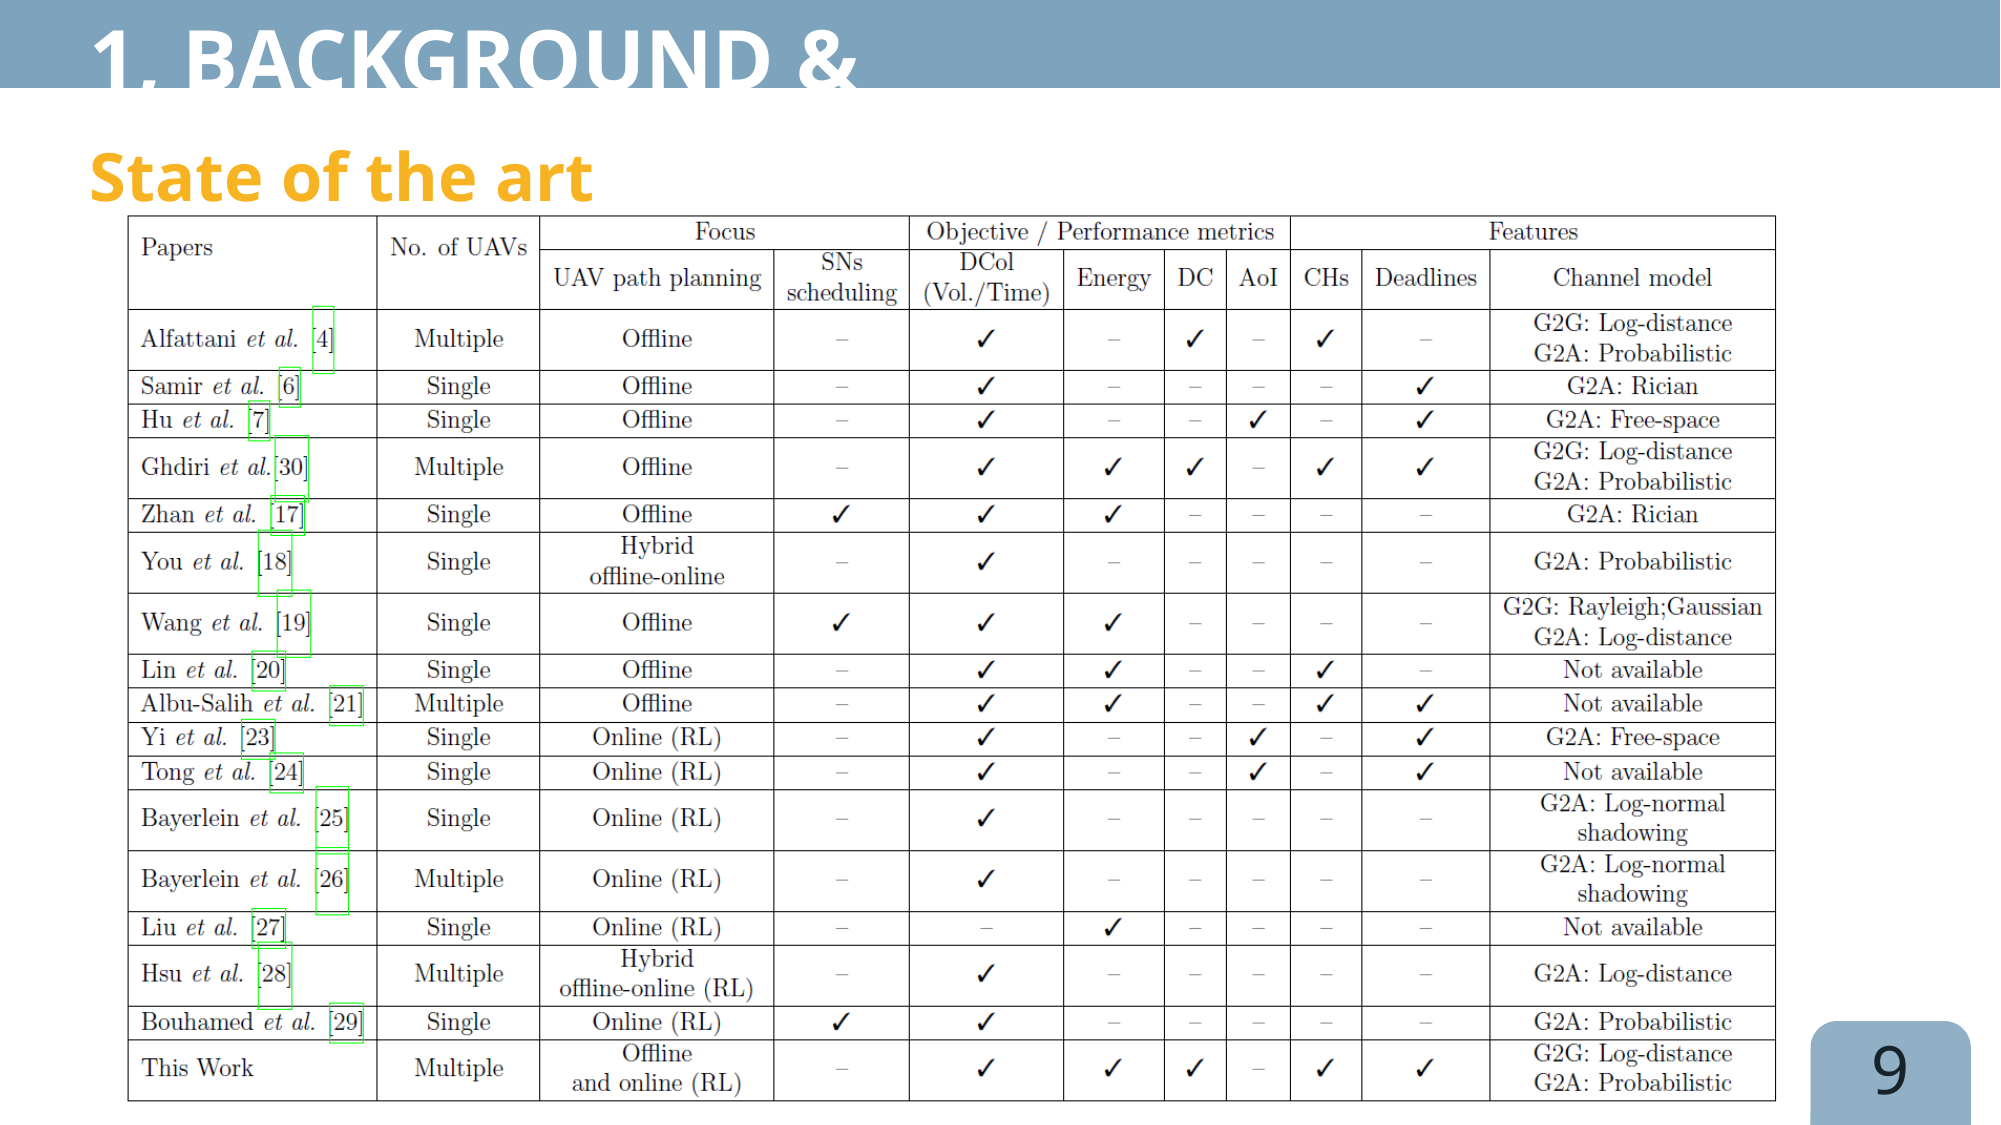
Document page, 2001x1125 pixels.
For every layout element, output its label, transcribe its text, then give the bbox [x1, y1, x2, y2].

text_box [1305, 0, 2000, 89]
text_box 1, Background & Motivation [0, 0, 1305, 87]
text_box State of the art [0, 87, 1738, 223]
picture [113, 203, 1811, 1113]
slide_number 9 [1810, 1021, 1971, 1125]
